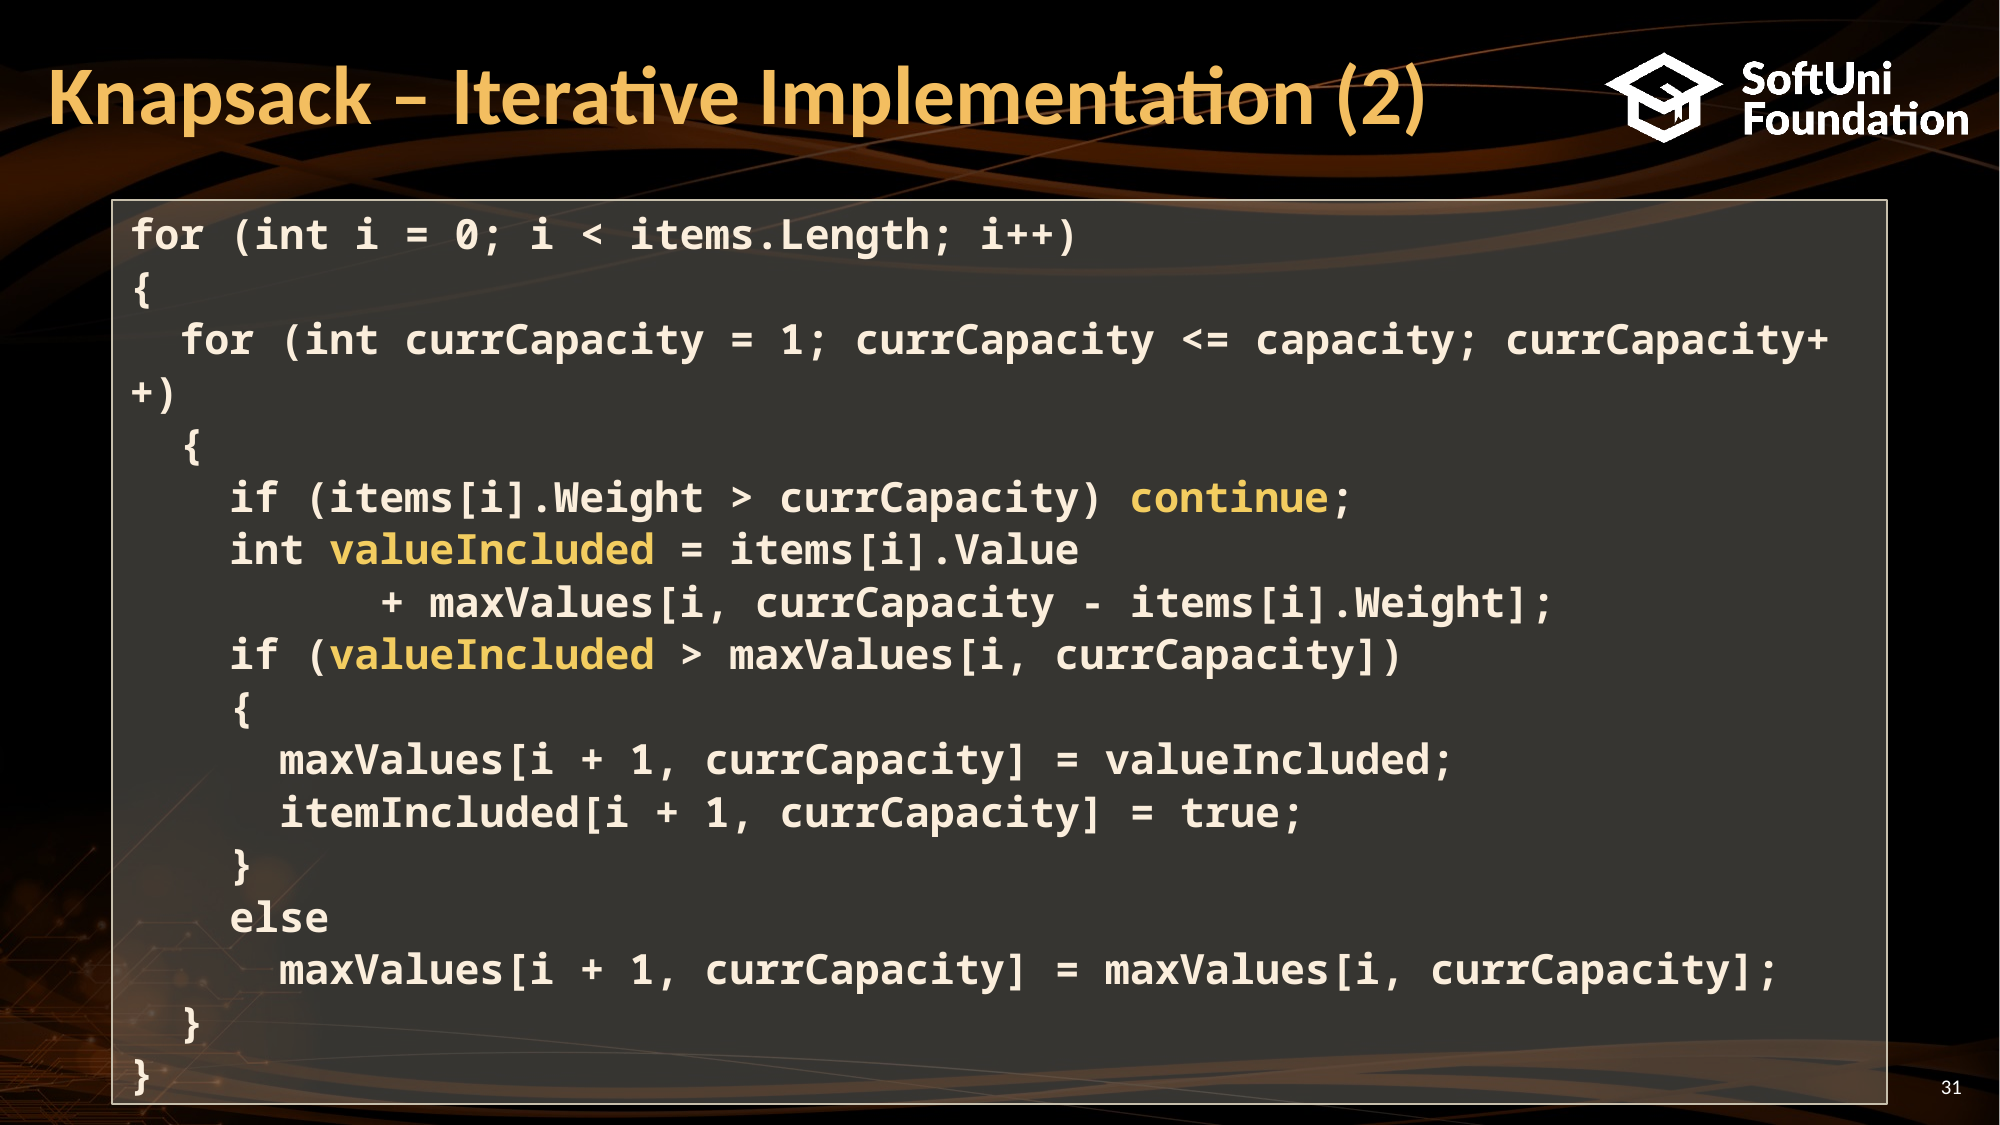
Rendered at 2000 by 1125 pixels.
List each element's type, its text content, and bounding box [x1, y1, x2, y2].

slide_number 31 [1897, 1070, 1968, 1103]
list for (int i = 0; i < items.Length; i++) { for (int currCapacity = 1; currCapacity <= capacity; currCapacity++) { if (items[i].Weight > currCapacity) continue; int valueIncluded = items[i].Value + maxValues[i, currCapacity - items[i].Weight]; if (valueIncluded > maxValues[i, currCapacity]) { maxValues[i + 1, currCapacity] = valueIncluded; itemIncluded[i + 1, currCapacity] = true; } else maxValues[i + 1, currCapacity] = maxValues[i, currCapacity]; } } [111, 200, 1888, 1105]
title Knapsack – Iterative Implementation (2) [30, 6, 1602, 189]
picture [0, 0, 2000, 1125]
